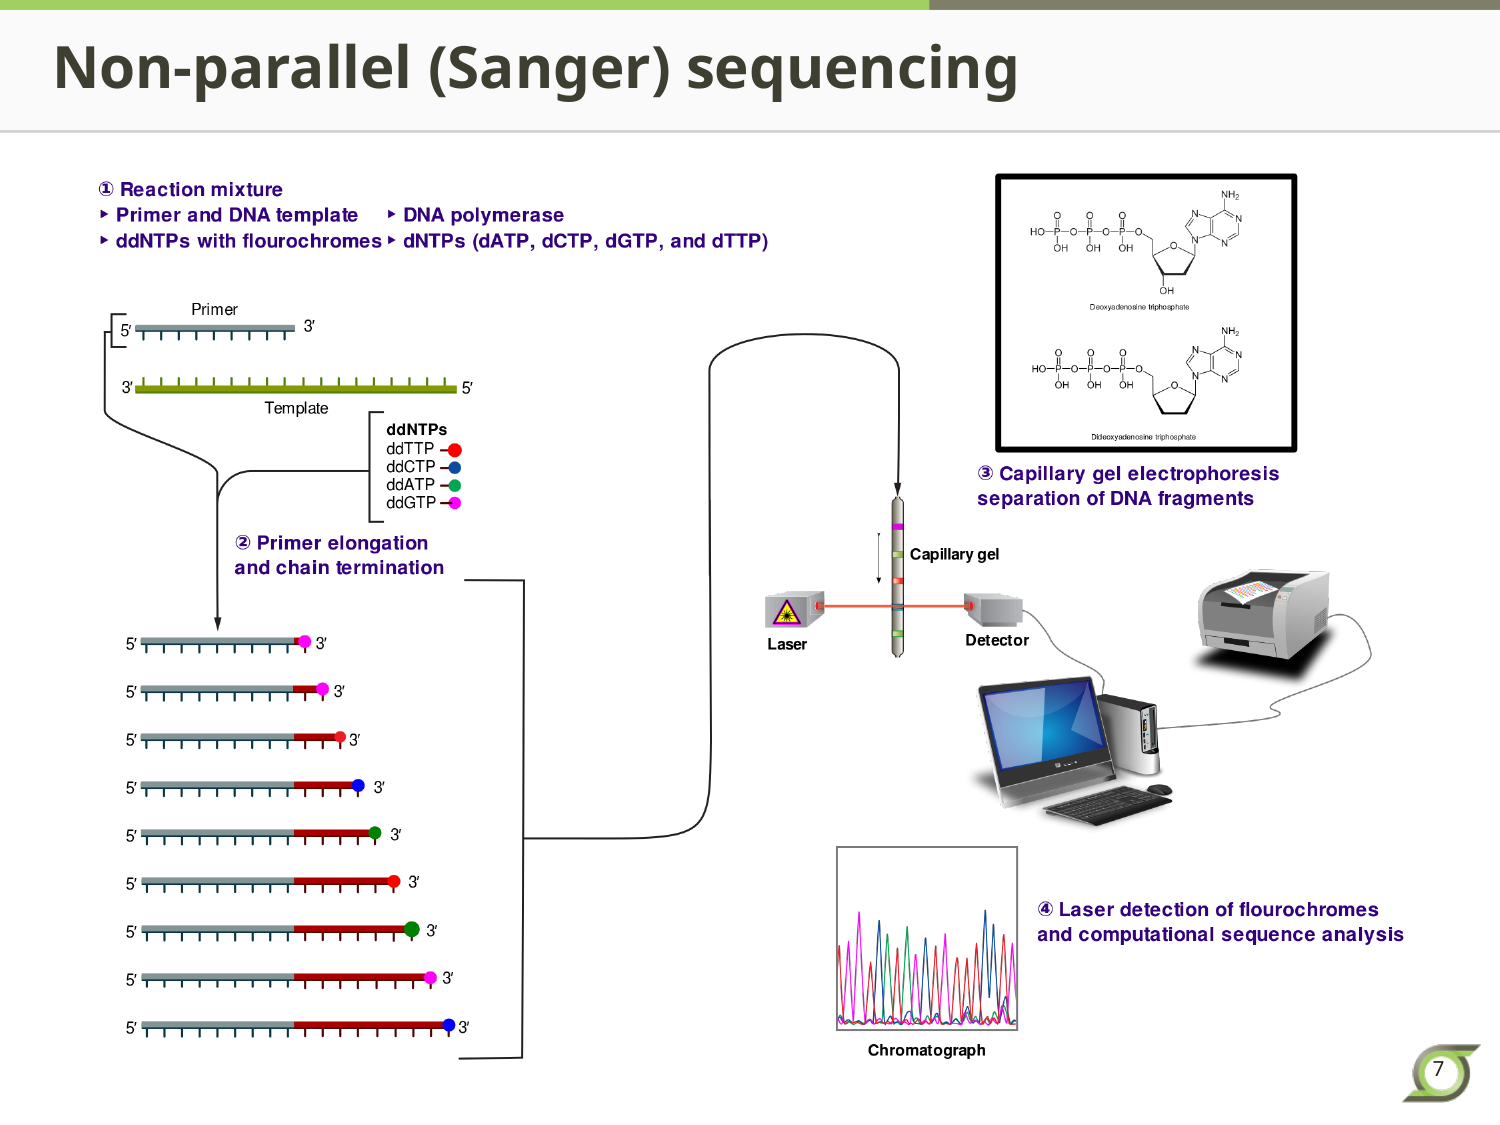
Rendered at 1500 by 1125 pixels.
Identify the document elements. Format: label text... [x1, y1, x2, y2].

picture [79, 162, 1412, 1079]
title Non-parallel (Sanger) sequencing [37, 18, 1454, 112]
